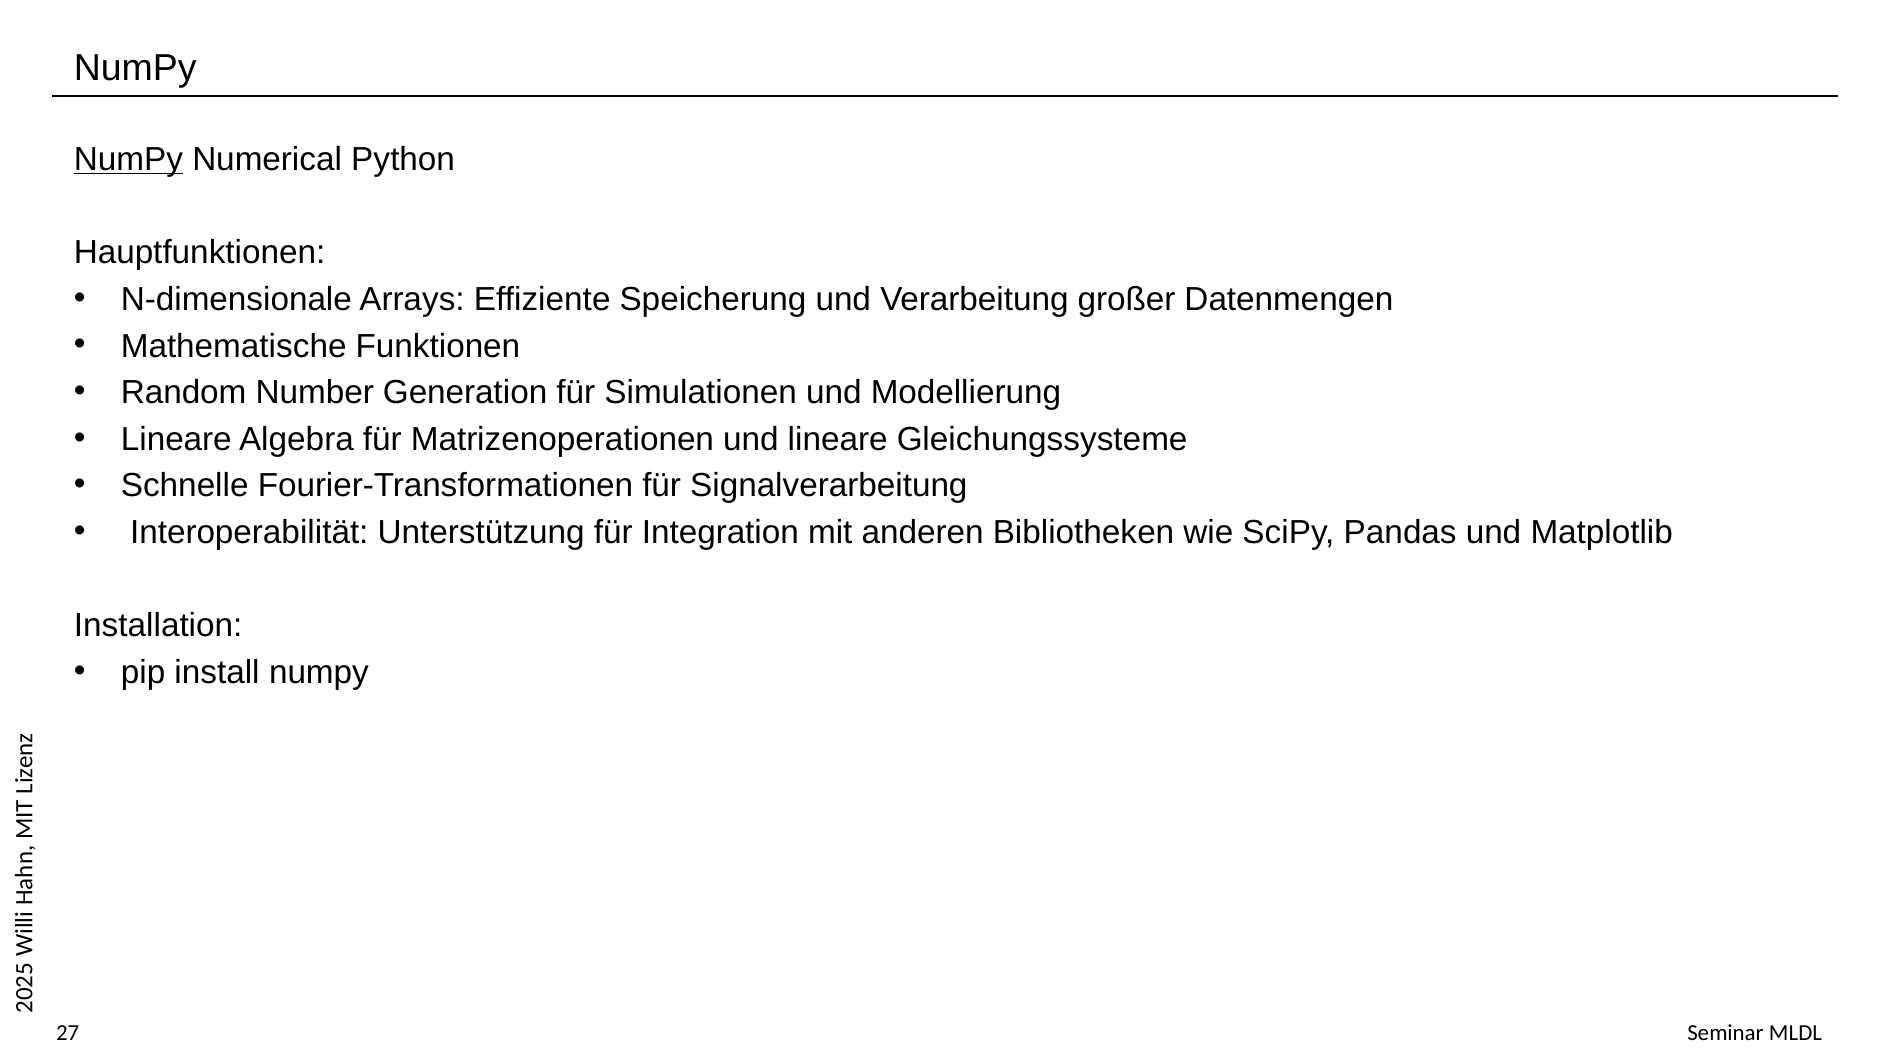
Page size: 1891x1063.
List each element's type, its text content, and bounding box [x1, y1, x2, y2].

list NumPy Numerical Python Hauptfunktionen: N-dimensionale Arrays: Effiziente Speicherung und Verarbeitung großer Datenmengen Mathematische Funktionen Random Number Generation für Simulationen und Modellierung Lineare Algebra für Matrizenoperationen und lineare Gleichungssysteme Schnelle Fourier-Transformationen für Signalverarbeitung Interoperabilität: Unterstützung für Integration mit anderen Bibliotheken wie SciPy, Pandas und Matplotlib Installation: pip install numpy [59, 129, 1820, 1004]
list NumPy [59, 35, 1572, 83]
